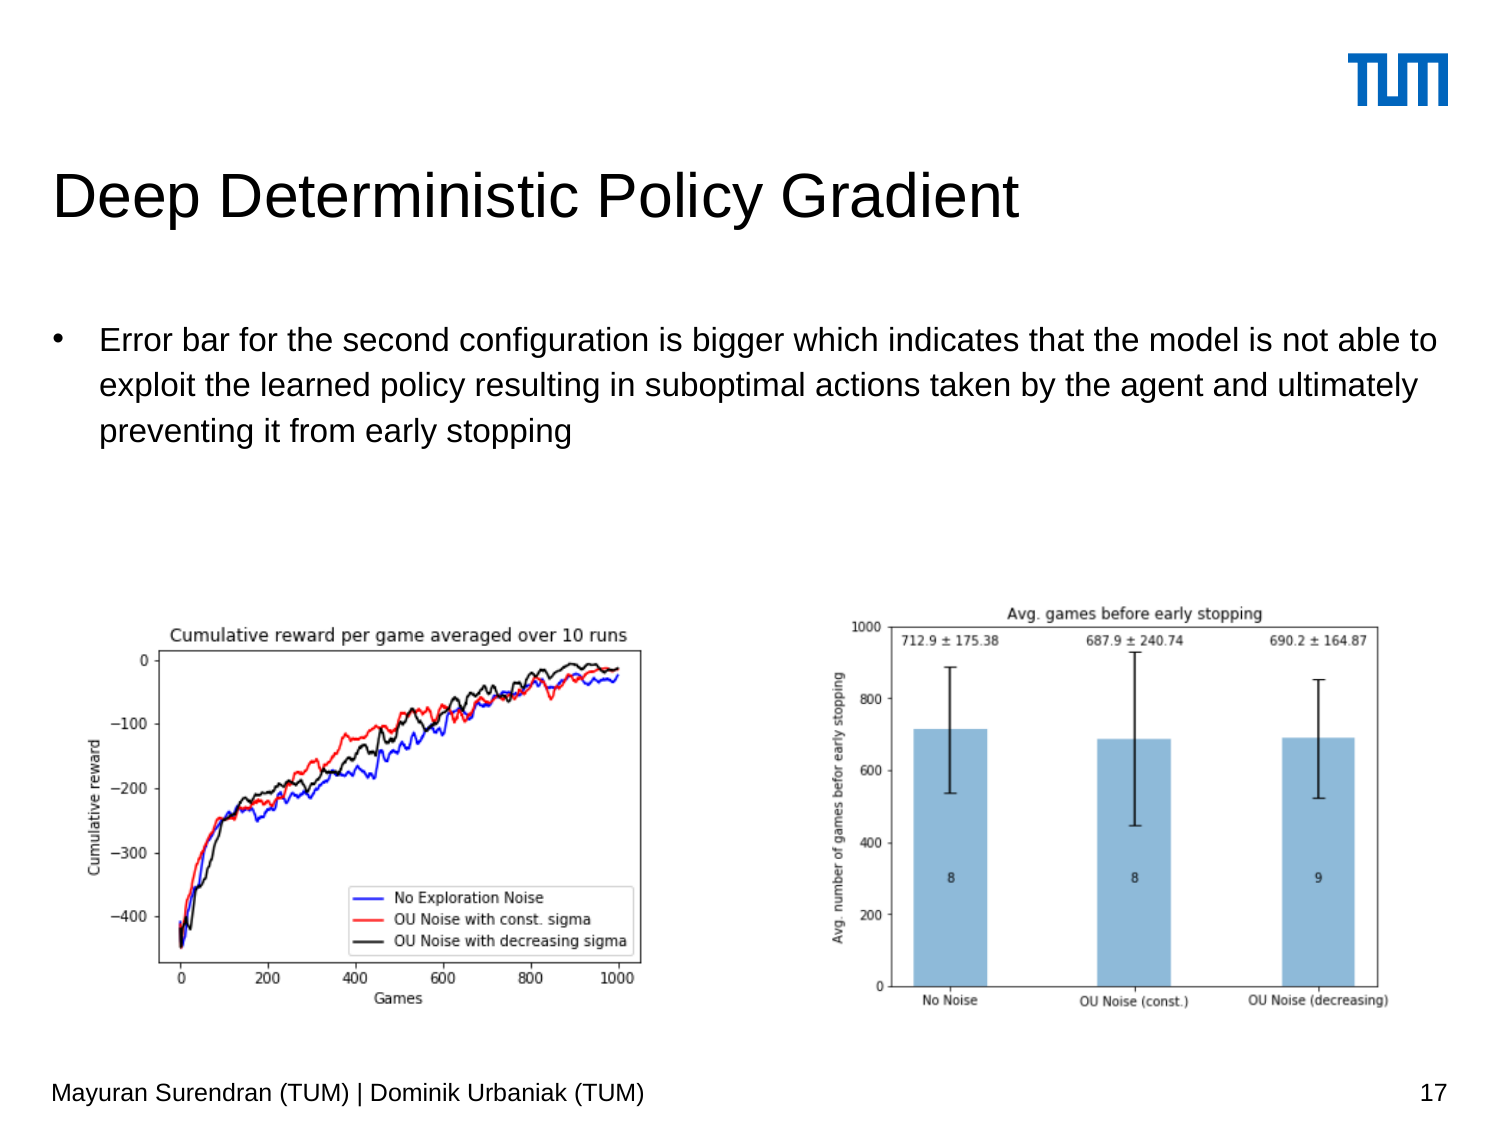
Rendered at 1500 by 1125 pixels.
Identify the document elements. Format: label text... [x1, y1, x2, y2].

footer Mayuran Surendran (TUM) | Dominik Urbaniak (TUM) [51, 1061, 1112, 1122]
list Error bar for the second configuration is bigger which indicates that the model is not able to exploit the learned policy resulting in suboptimal actions taken by the agent and ultimately preventing it from early stopping [52, 311, 1450, 981]
picture [828, 600, 1395, 1015]
slide_number 17 [1112, 1061, 1448, 1122]
title Deep Deterministic Policy Gradient [52, 162, 1449, 231]
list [80, 600, 702, 1015]
